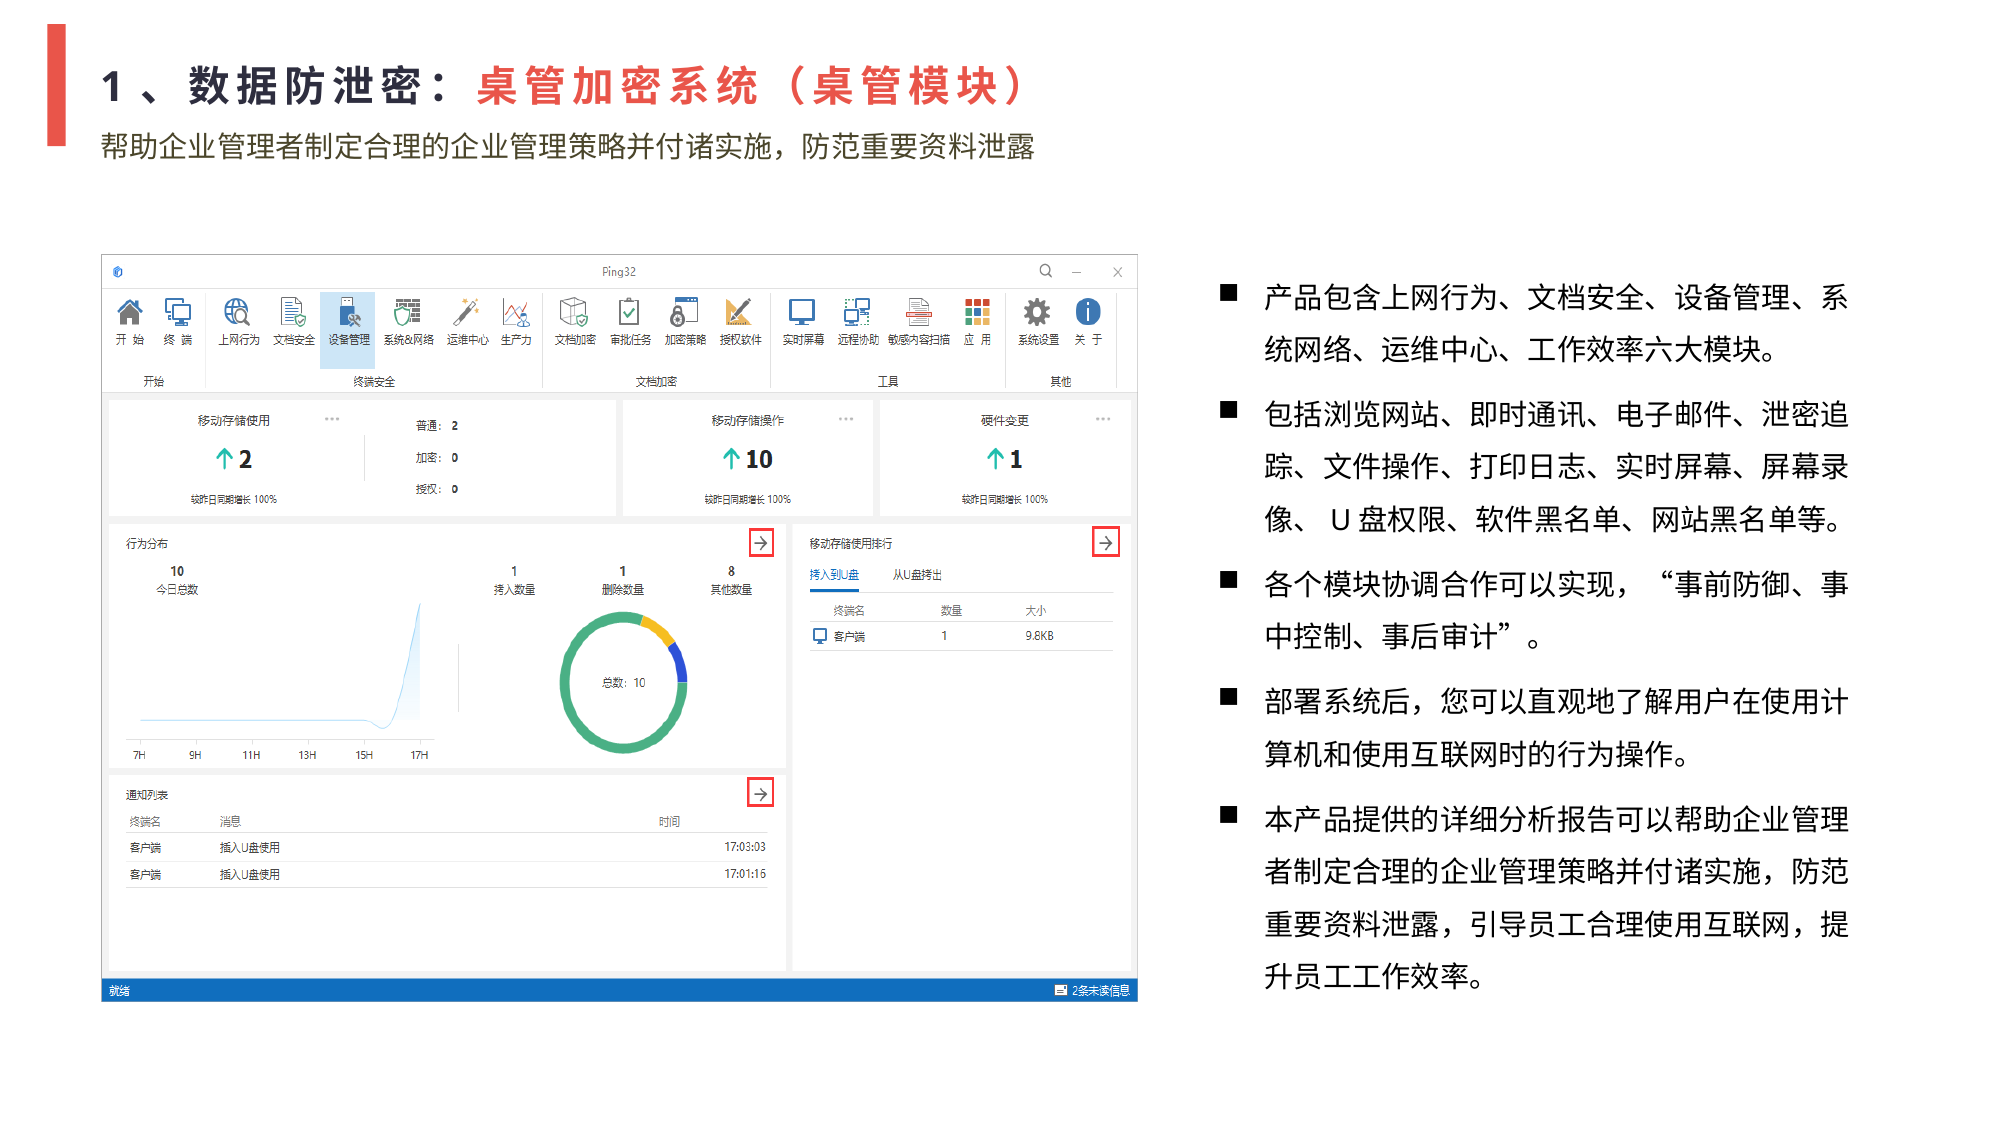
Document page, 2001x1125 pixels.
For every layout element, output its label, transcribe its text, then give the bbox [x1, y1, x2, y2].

picture [101, 254, 1138, 1002]
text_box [47, 24, 1181, 147]
text_box 帮助企业管理者制定合理的企业管理策略并付诸实施，防范重要资料泄露 [85, 103, 1962, 195]
text_box 产品包含上网行为、文档安全、设备管理、系统网络、运维中心、工作效率六大模块。 包括浏览网站、即时通讯、电子邮件、泄密追踪、文件操作、打印日志、实时屏幕、屏幕录像、U盘权限、软件黑名单、网站黑名单等。 各个模块协调合作可以实现，“事前防御、事中控制、事后审计”。 部署系统后，您可以直观地了解用户在使用计算机和使用互联网时的行为操作。 本产品提供的详细分析报告可以帮助企业管理者制定合理的企业管理策略并付诸实施，防范重要资料泄露，引导员工合理使用互联网，提升员工工作效率。 [1203, 254, 1889, 1001]
